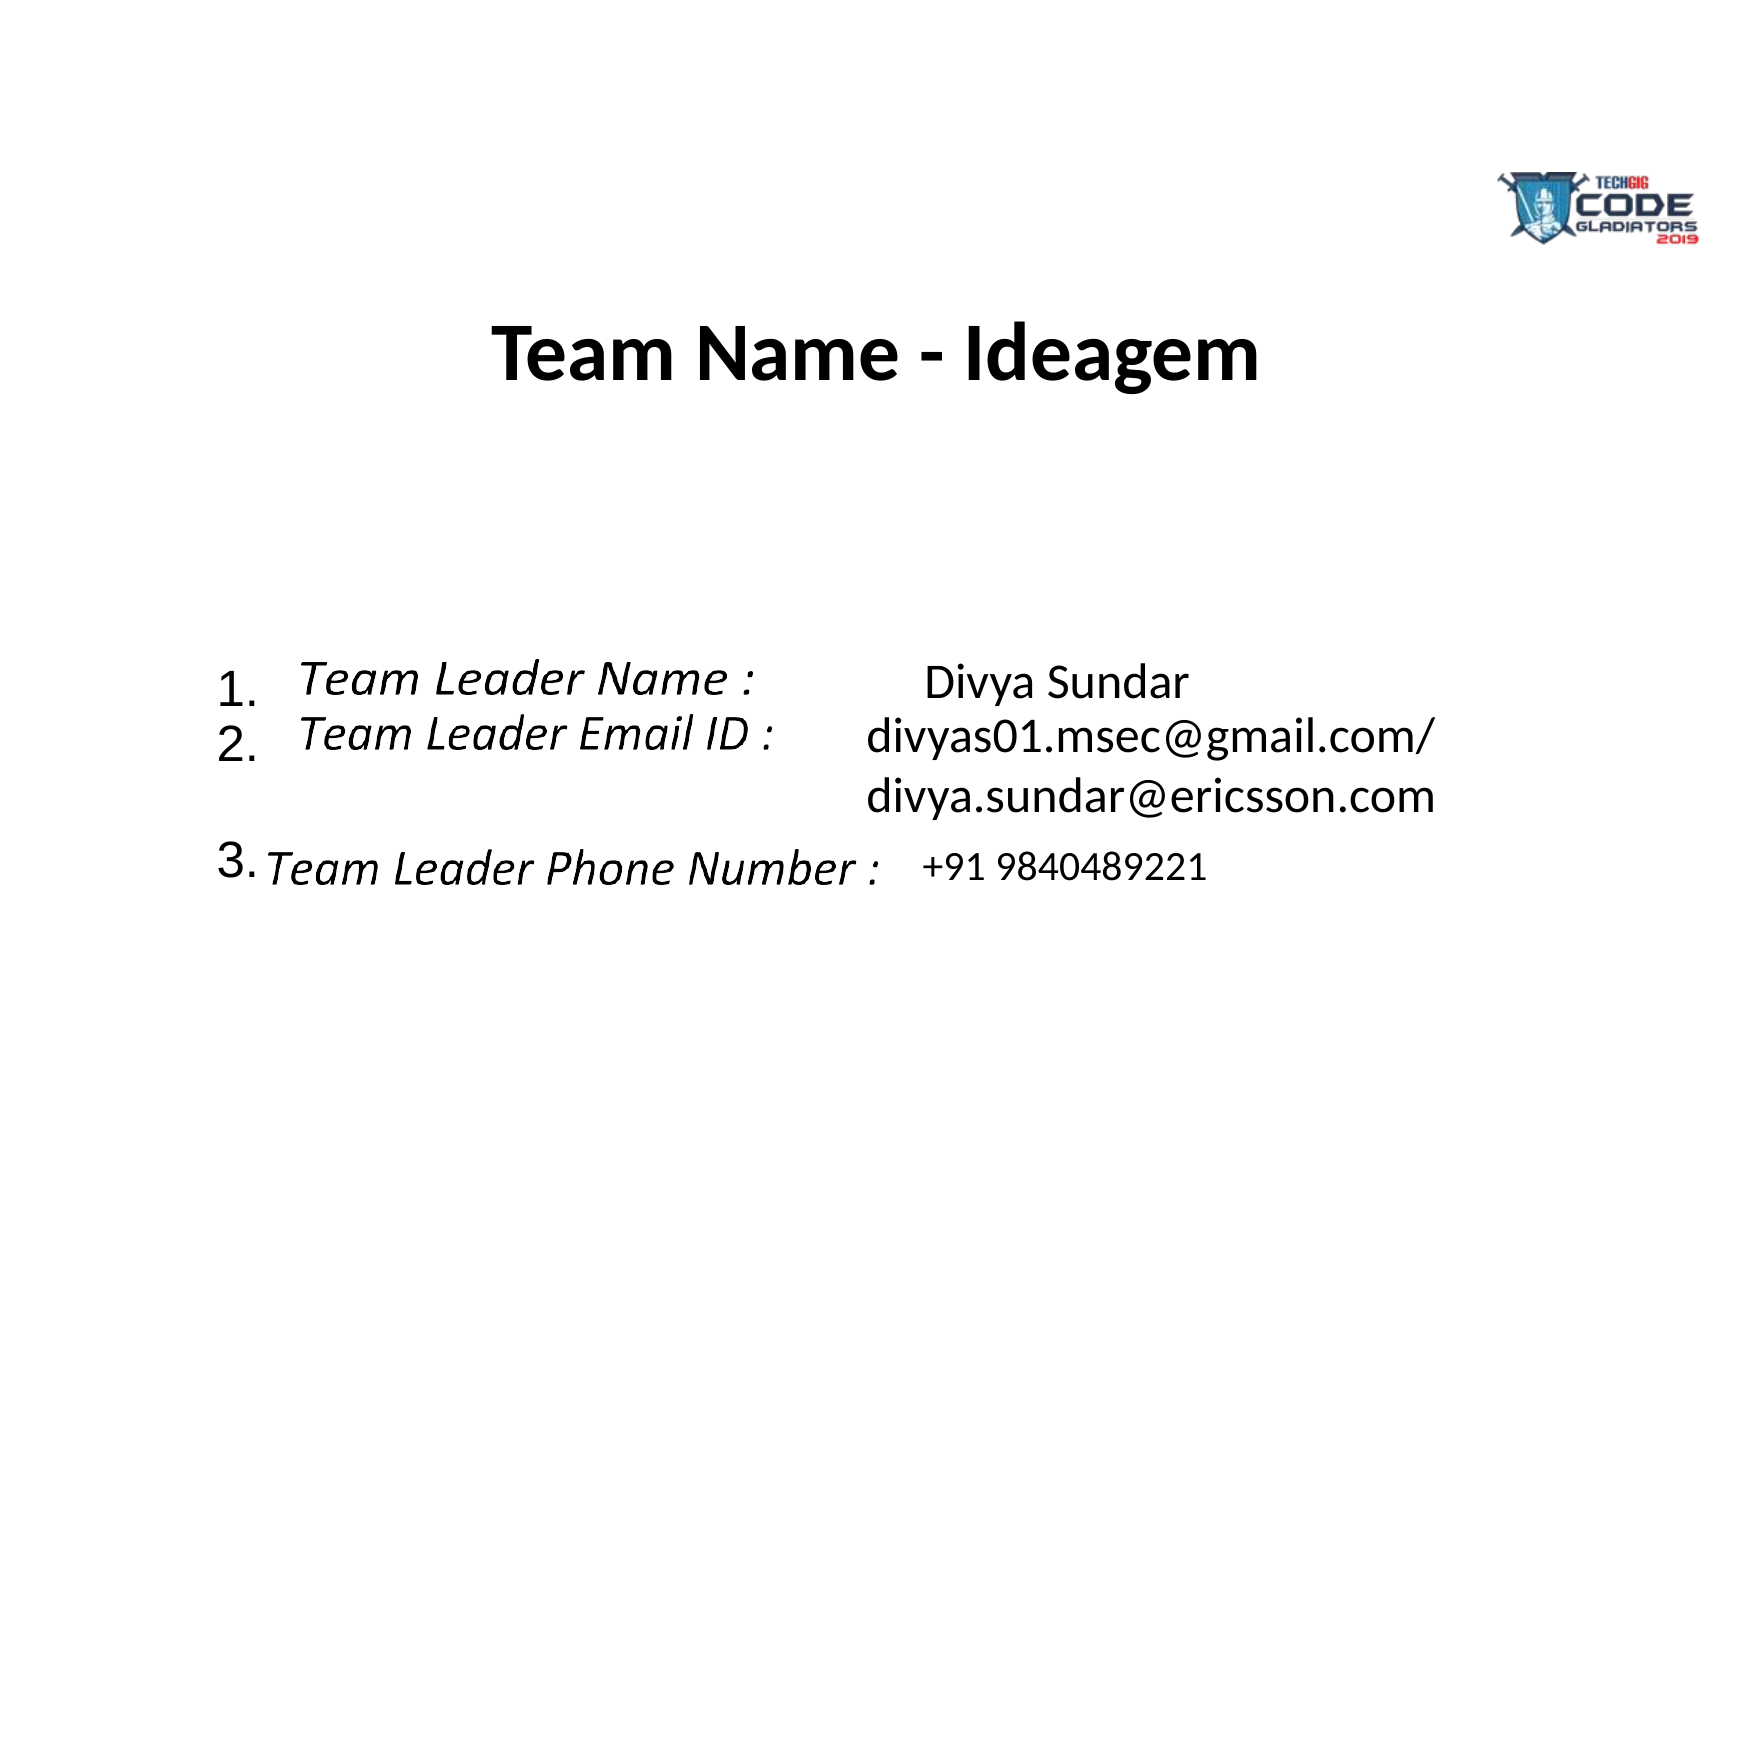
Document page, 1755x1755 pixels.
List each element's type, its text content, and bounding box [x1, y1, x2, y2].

text_box divyas01.msec@gmail.com/divya.sundar@ericsson.com [851, 694, 1460, 830]
picture [268, 849, 878, 886]
text_box 1. 2. 3. [214, 656, 262, 888]
picture [301, 714, 772, 750]
picture [1496, 171, 1699, 246]
text_box Team Name - Ideagem [382, 289, 1372, 405]
picture [301, 659, 753, 696]
text_box Divya Sundar [909, 641, 1302, 694]
text_box +91 9840489221 [907, 831, 1517, 896]
